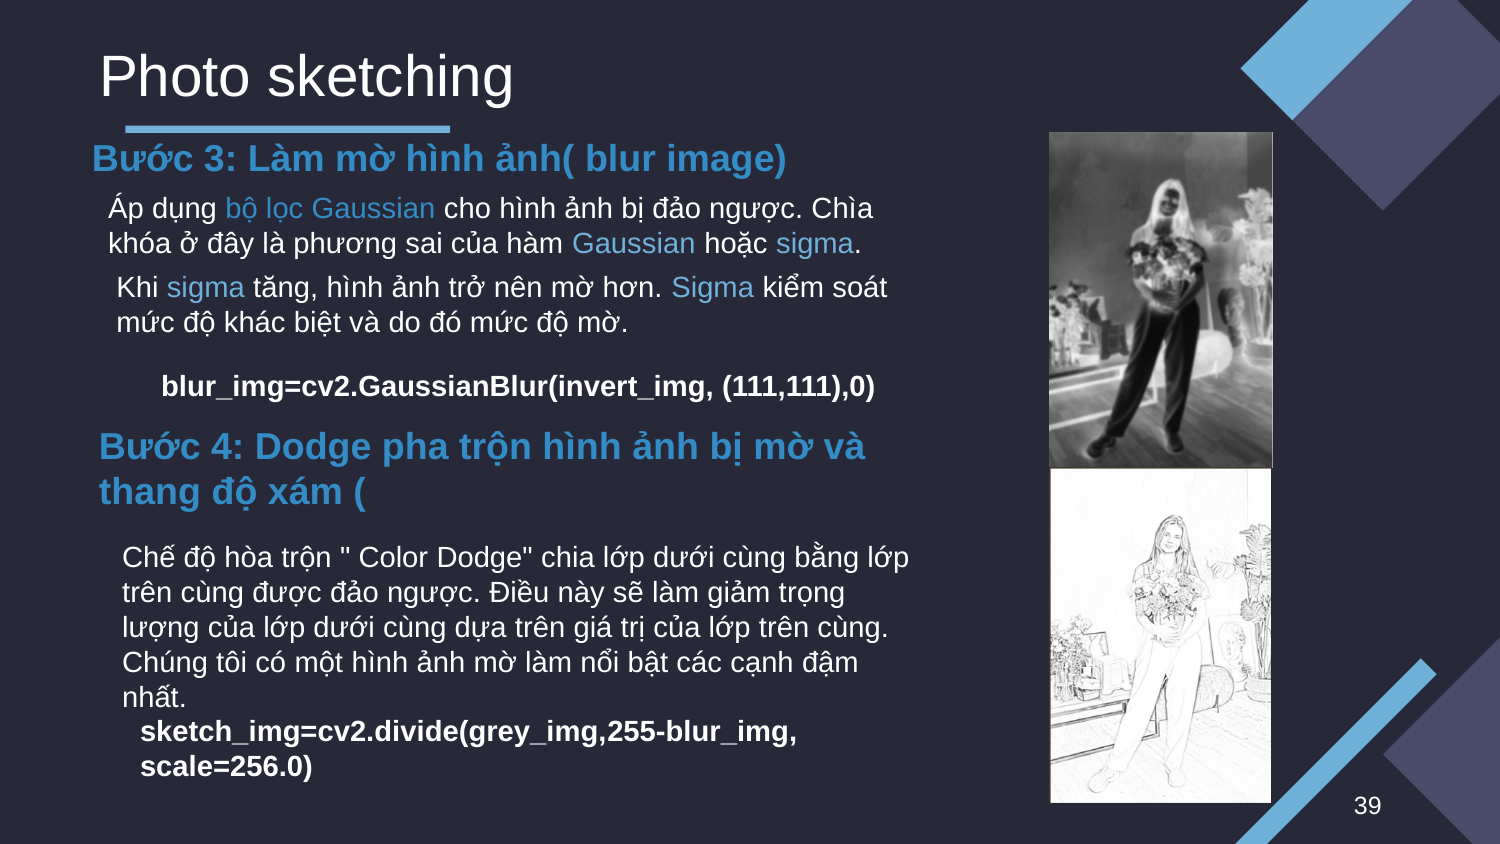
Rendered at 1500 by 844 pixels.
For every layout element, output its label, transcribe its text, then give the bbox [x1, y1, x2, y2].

text_box Khi sigma tăng, hình ảnh trở nên mờ hơn. Sigma kiểm soát mức độ khác biệt và do đó mức độ mờ. [101, 260, 948, 381]
text_box Áp dụng bộ lọc Gaussian cho hình ảnh bị đảo ngược. Chìa khóa ở đây là phương sai của hàm Gaussian hoặc sigma. [93, 181, 956, 267]
text_box Chế độ hòa trộn " Color Dodge" chia lớp dưới cùng bằng lớp trên cùng được đảo ngược. Điều này sẽ làm giảm trọng lượng của lớp dưới cùng dựa trên giá trị của lớp trên cùng. Chúng tôi có một hình ảnh mờ làm nổi bật các cạnh đậm nhất. [107, 530, 942, 721]
slide_number 39 [1059, 782, 1397, 828]
text_box blur_img=cv2.GaussianBlur(invert_img, (111,111),0) [146, 360, 981, 410]
text_box sketch_img=cv2.divide(grey_img,255-blur_img, scale=256.0) [125, 705, 960, 790]
text_box Bước 3: Làm mờ hình ảnh( blur image) [77, 127, 1219, 187]
picture [1048, 132, 1273, 804]
text_box Bước 4: Dodge pha trộn hình ảnh bị mờ và thang độ xám ( [84, 414, 882, 520]
title Photo sketching [84, 29, 1351, 118]
